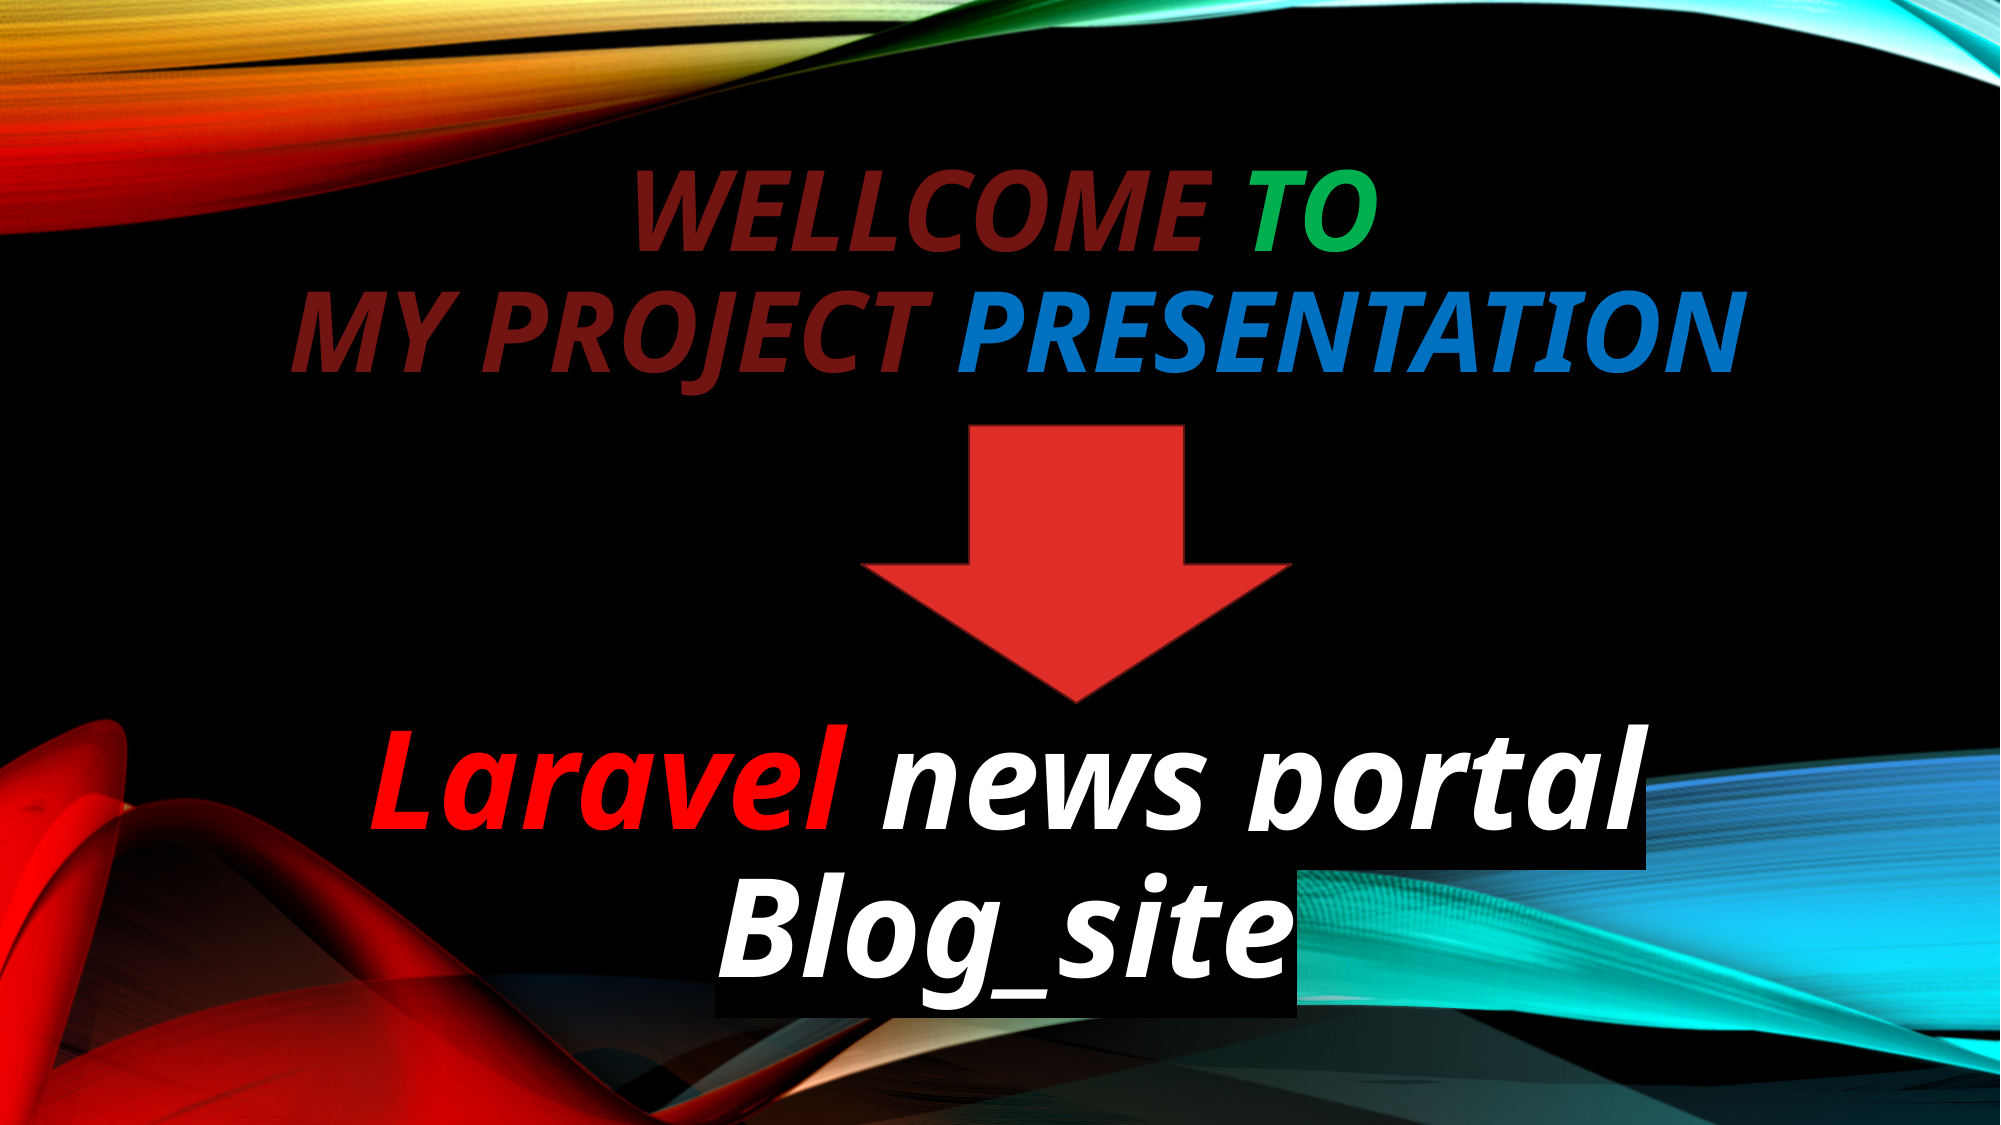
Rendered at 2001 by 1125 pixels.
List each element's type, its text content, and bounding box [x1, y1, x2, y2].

subtitle Laravel news portal Blog_site [118, 703, 1895, 1048]
picture [0, 717, 2000, 1125]
picture [0, 0, 2000, 108]
text_box [860, 424, 1293, 705]
title Wellcome to my project Presentation [0, 108, 2000, 405]
